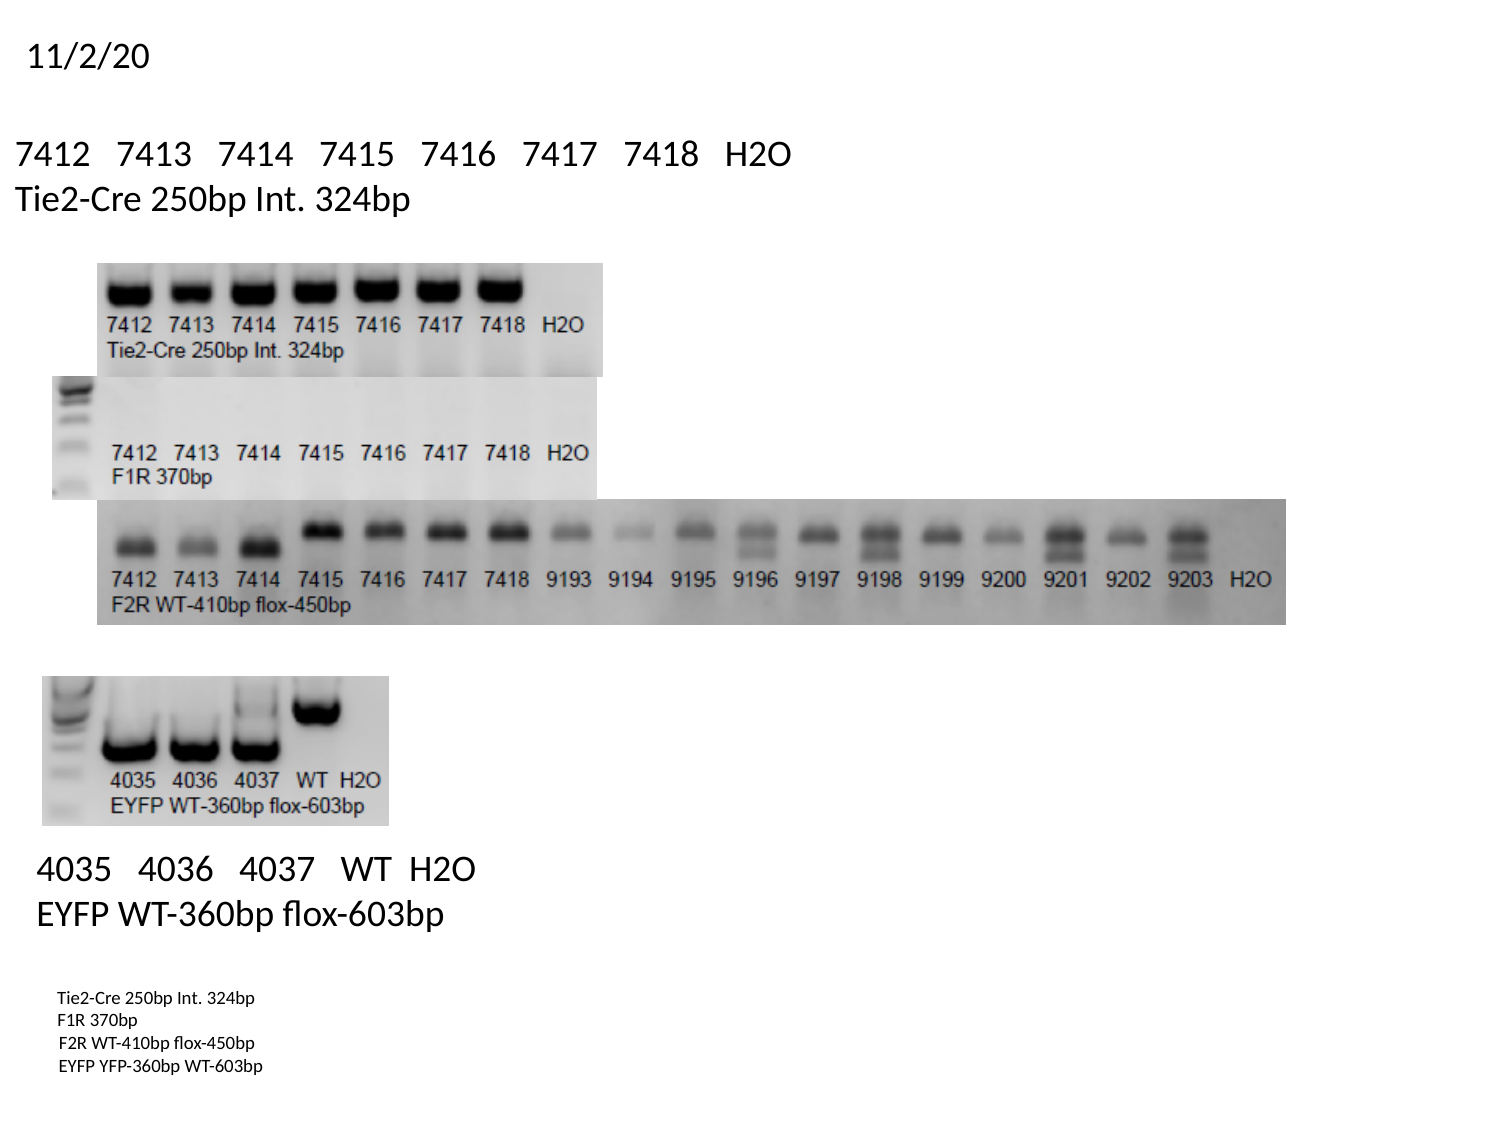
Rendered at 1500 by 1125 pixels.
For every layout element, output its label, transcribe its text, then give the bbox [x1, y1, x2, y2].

picture [41, 676, 390, 826]
text_box 11/2/20 [11, 23, 165, 84]
text_box 4035 4036 4037 WT H2O EYFP WT-360bp flox-603bp [21, 836, 772, 942]
text_box EYFP YFP-360bp WT-603bp [43, 1046, 278, 1085]
text_box Tie2-Cre 250bp Int. 324bp [42, 978, 270, 1016]
text_box 7412 7413 7414 7415 7416 7417 7418 H2O Tie2-Cre 250bp Int. 324bp [0, 121, 1265, 226]
picture [52, 263, 1286, 626]
text_box F2R WT-410bp flox-450bp [44, 1023, 270, 1046]
text_box F1R 370bp [42, 1000, 153, 1038]
